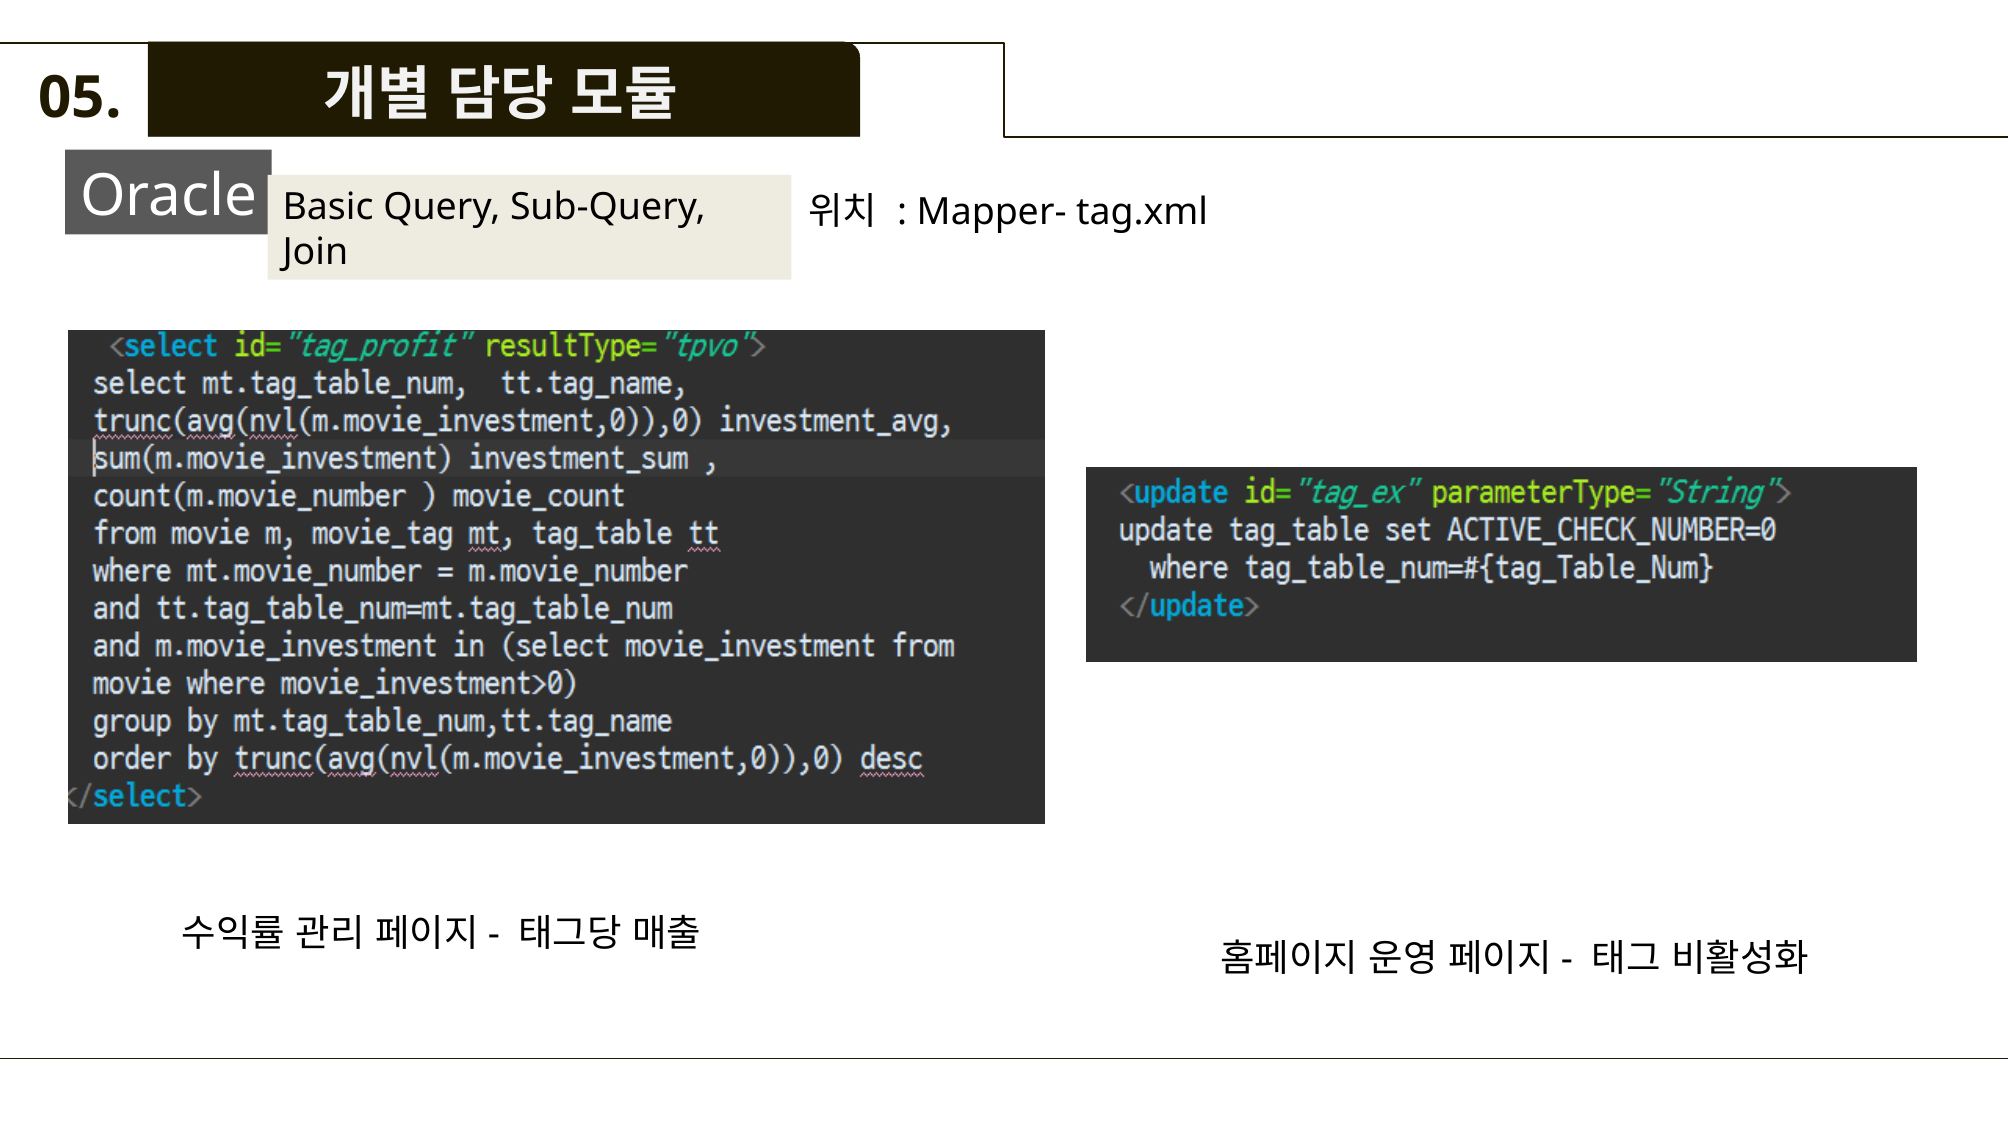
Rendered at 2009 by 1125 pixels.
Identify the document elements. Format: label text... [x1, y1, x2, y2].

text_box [0, 42, 2008, 138]
text_box Basic Query, Sub-Query, Join [267, 174, 792, 280]
text_box 위치 : Mapper- tag.xml [793, 179, 1223, 240]
text_box Oracle [65, 149, 272, 235]
picture [68, 329, 1045, 825]
text_box 홈페이지 운영 페이지- 태그 비활성화 [1205, 926, 1825, 987]
text_box 수익률 관리 페이지- 태그당 매출 [167, 901, 717, 962]
picture [1086, 467, 1917, 662]
